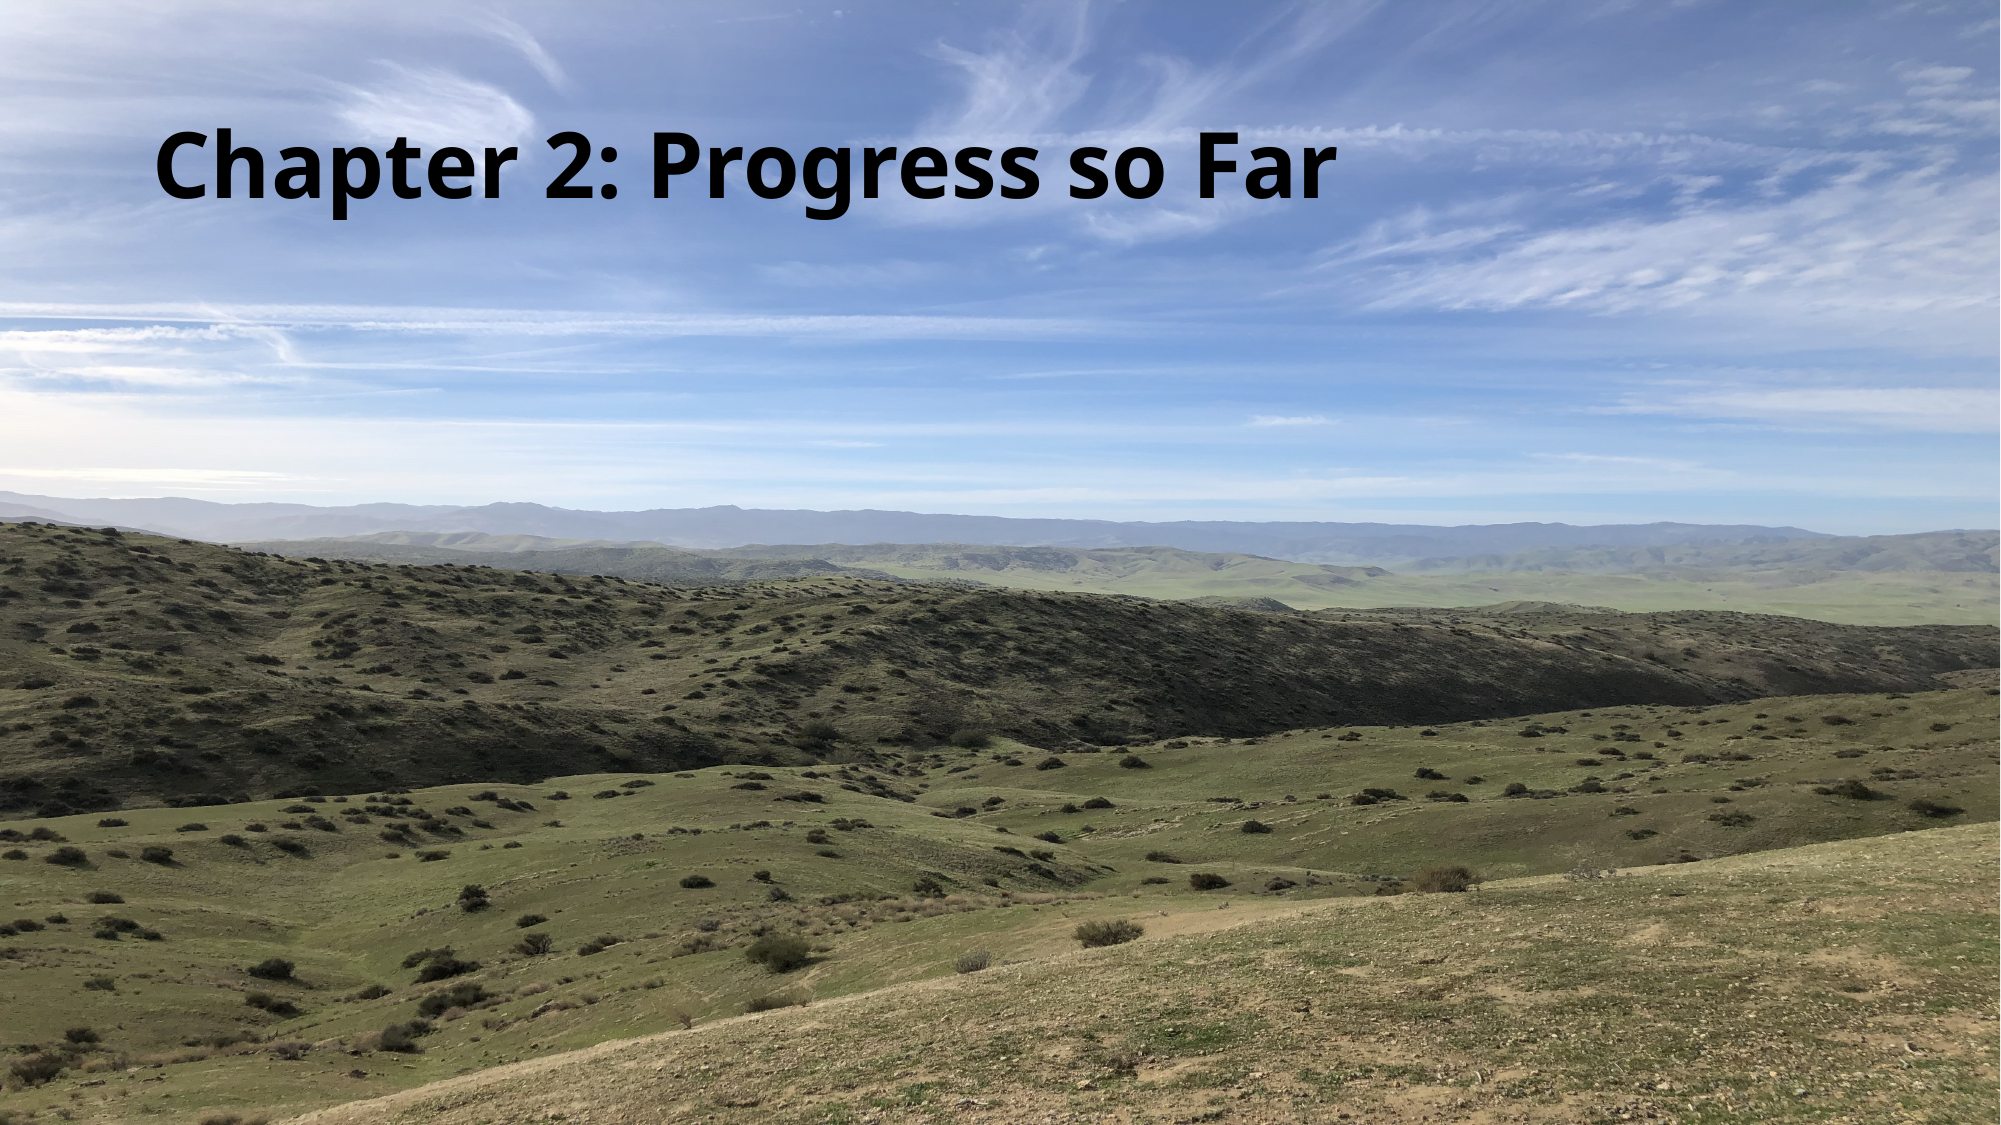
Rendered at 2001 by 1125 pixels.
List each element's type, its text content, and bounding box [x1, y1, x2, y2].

picture [0, 0, 2001, 1125]
title Chapter 2: Progress so Far [137, 59, 1863, 278]
